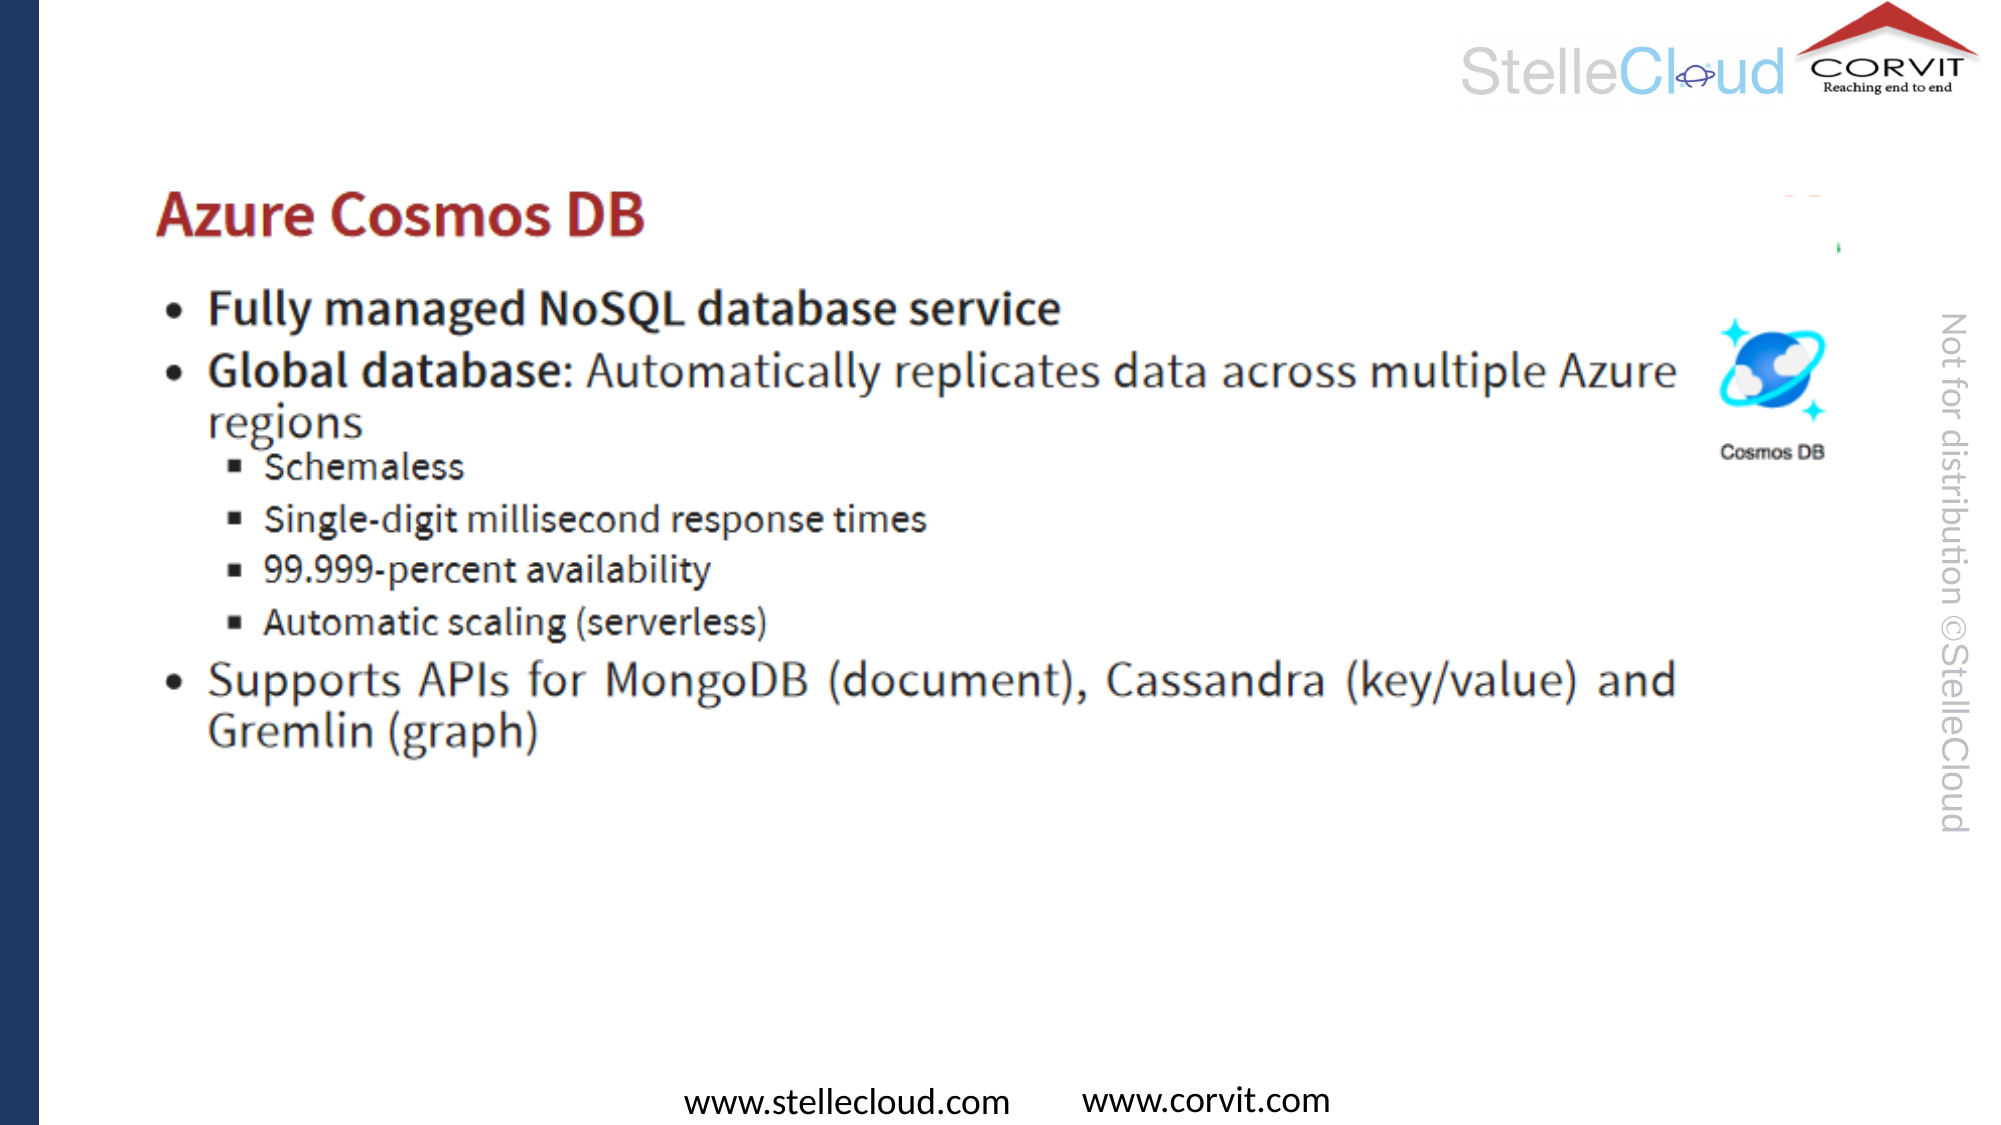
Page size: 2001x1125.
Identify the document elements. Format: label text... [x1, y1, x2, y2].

picture [141, 178, 1857, 945]
text_box www.stellecloud.com [669, 1069, 1027, 1125]
text_box www.corvit.com [1067, 1067, 1347, 1125]
picture [1455, 0, 1988, 111]
text_box Not for distribution ⒸStelleCloud [1927, 297, 1988, 1125]
